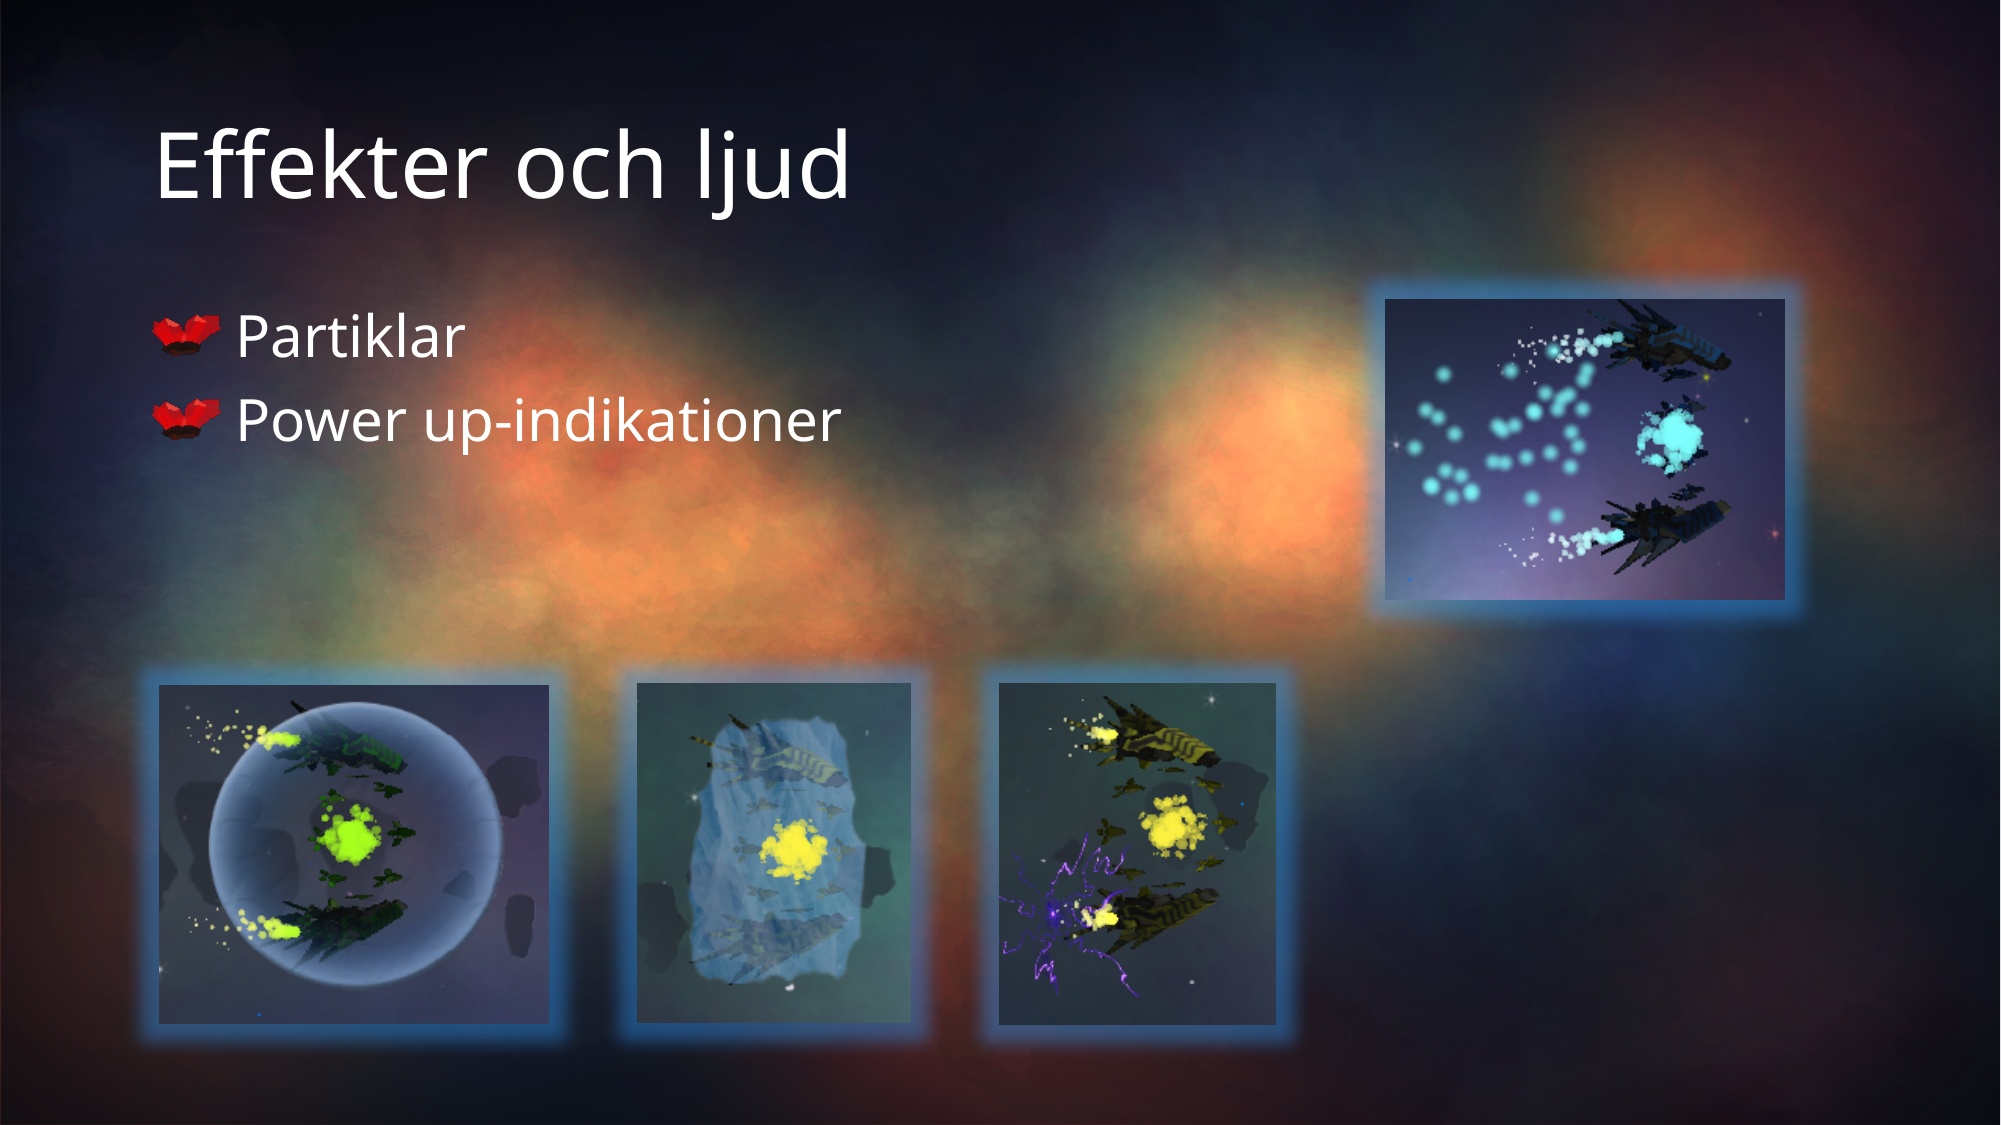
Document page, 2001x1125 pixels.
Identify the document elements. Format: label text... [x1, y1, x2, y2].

title Effekter och ljud [137, 59, 1863, 278]
picture [0, 0, 2001, 1125]
list Partiklar Power up-indikationer [137, 299, 1863, 1014]
